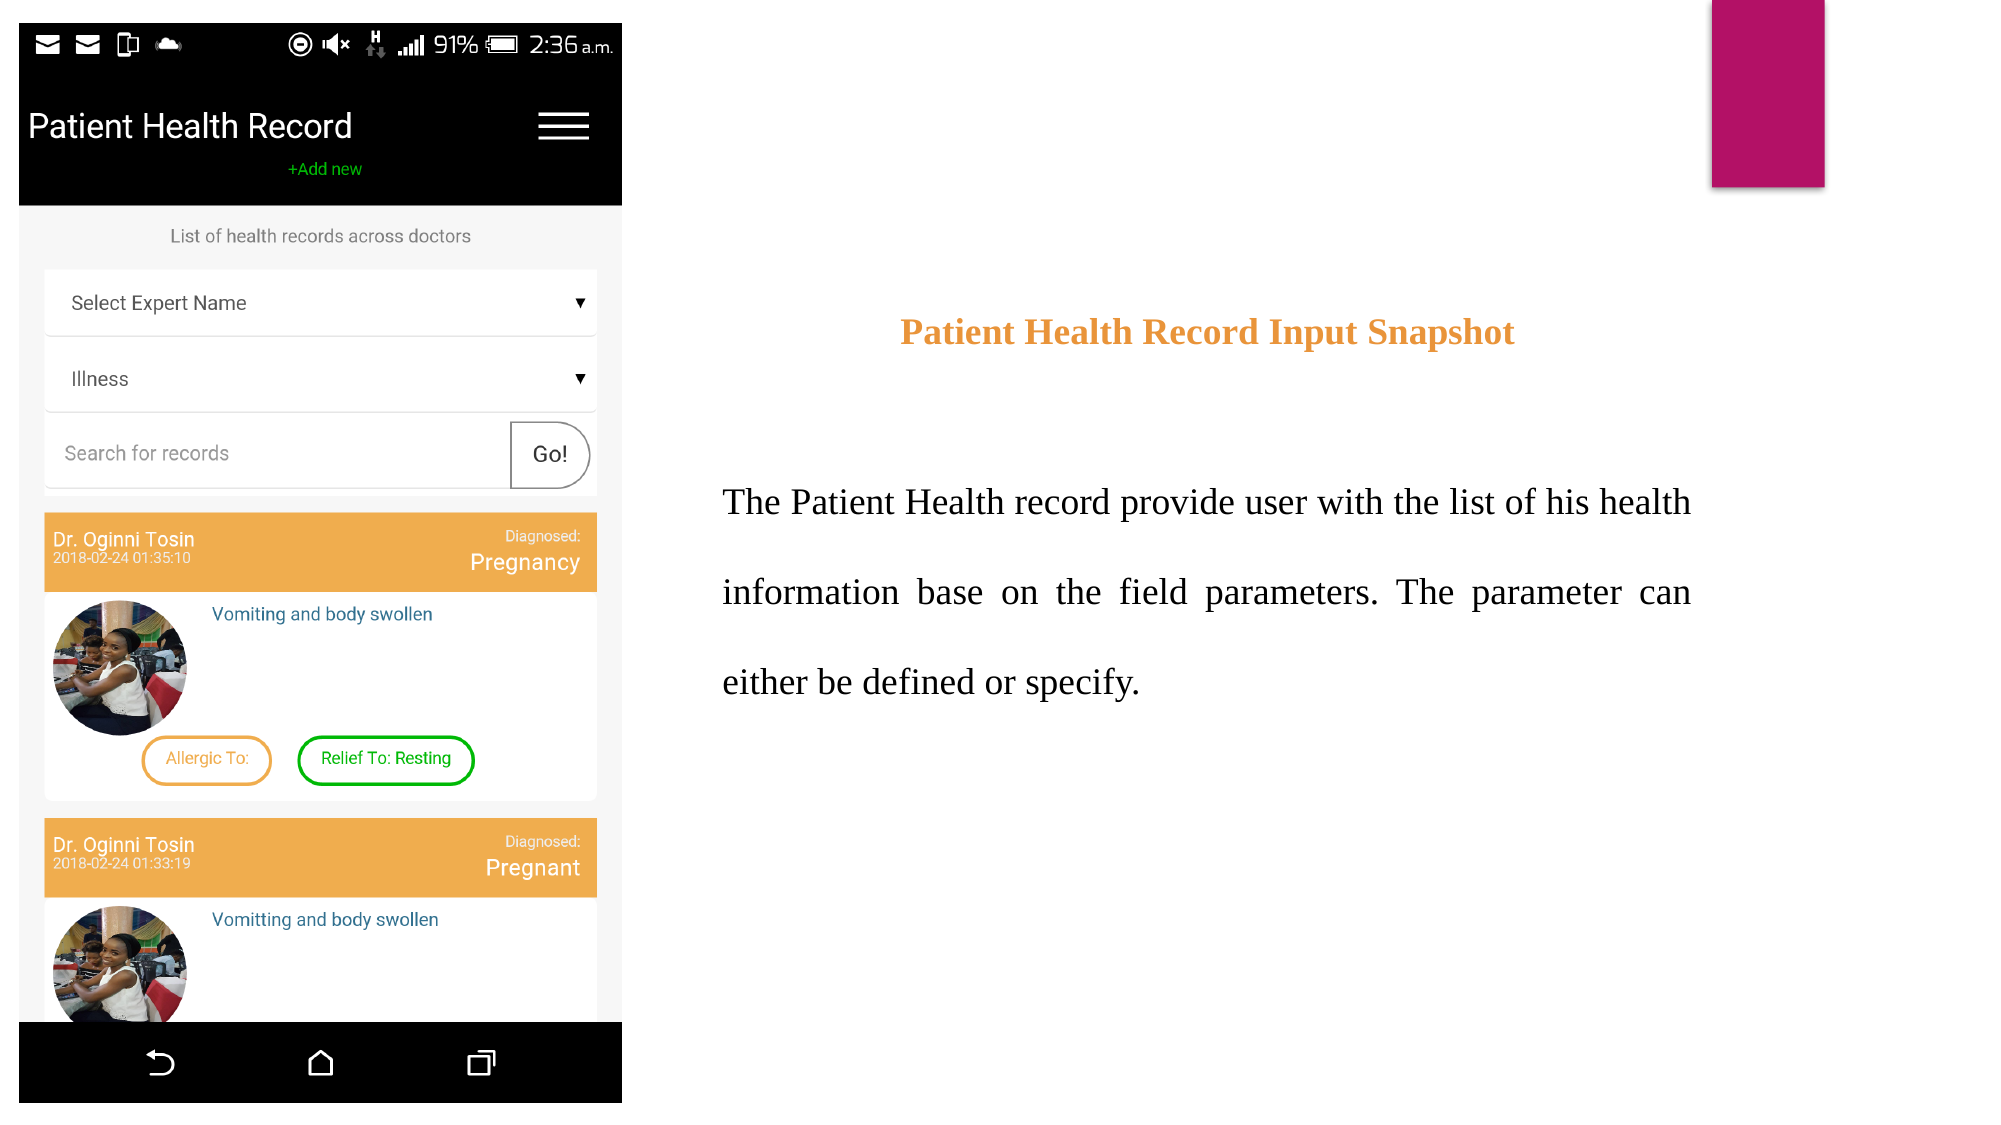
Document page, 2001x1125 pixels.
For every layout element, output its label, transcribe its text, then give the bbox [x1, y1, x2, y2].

text_box Patient Health Record Input Snapshot The Patient Health record provide user with the list of his health information base on the field parameters. The parameter can either be defined or specify. [707, 254, 1708, 710]
picture [19, 23, 622, 1103]
